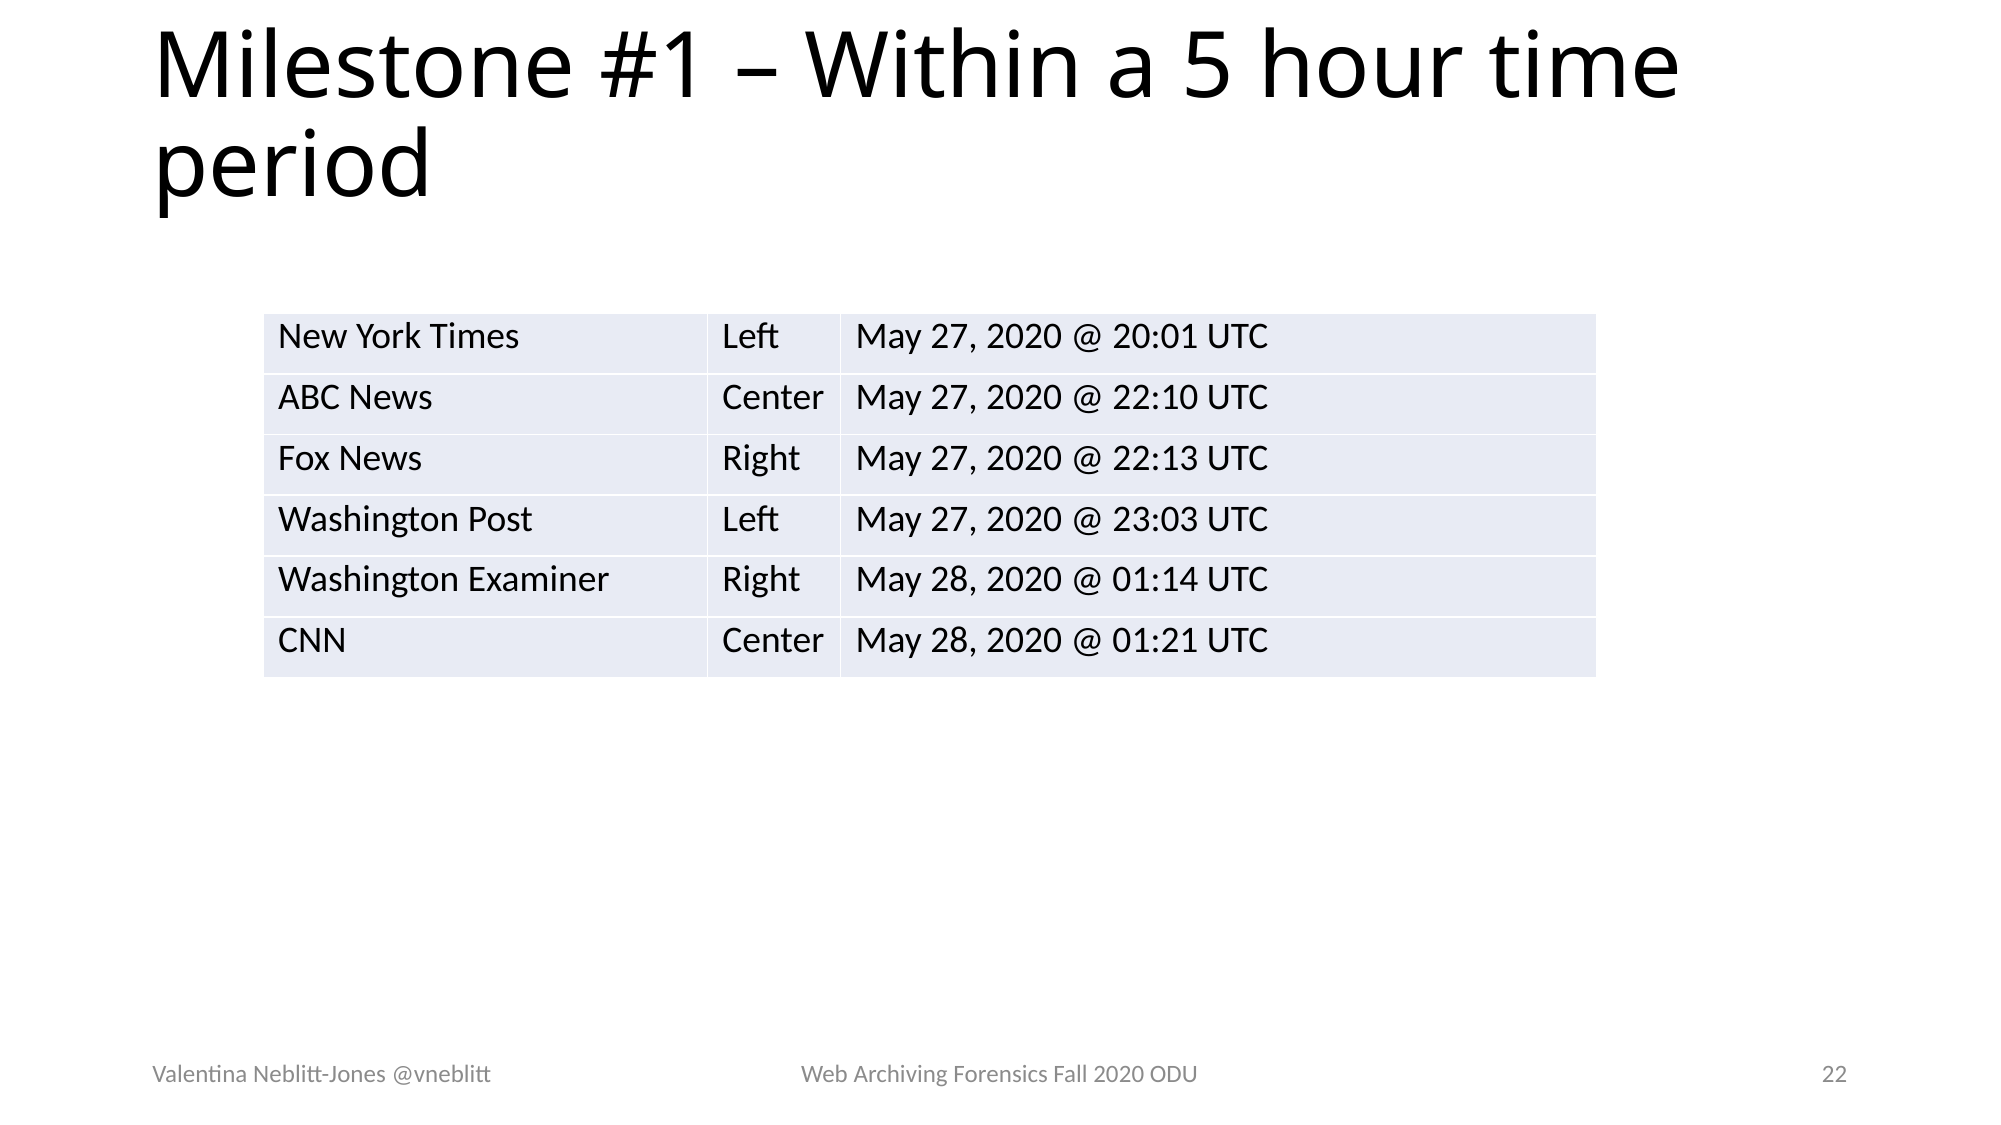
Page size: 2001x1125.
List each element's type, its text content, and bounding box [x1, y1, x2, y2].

slide_number Valentina Neblitt-Jones @vneblitt [137, 1042, 588, 1103]
table_cell CNN [264, 618, 707, 677]
table_cell Fox News [264, 435, 707, 494]
table_header Left [708, 314, 840, 373]
table_cell Center [708, 618, 840, 677]
table_cell May 28, 2020 @ 01:14 UTC [841, 557, 1596, 616]
table_cell May 27, 2020 @ 22:10 UTC [841, 375, 1596, 434]
table_cell May 27, 2020 @ 23:03 UTC [841, 496, 1596, 555]
footer Web Archiving Forensics Fall 2020 ODU [662, 1042, 1338, 1103]
title Milestone #1 – Within a 5 hour time period [137, 59, 1863, 176]
table_cell ABC News [264, 375, 707, 434]
slide_number 22 [1412, 1042, 1863, 1103]
table_cell Right [708, 557, 840, 616]
table_cell Left [708, 496, 840, 555]
table_header May 27, 2020 @ 20:01 UTC [841, 314, 1596, 373]
table_cell May 27, 2020 @ 22:13 UTC [841, 435, 1596, 494]
table_cell Washington Examiner [264, 557, 707, 616]
table_cell Center [708, 375, 840, 434]
table_cell May 28, 2020 @ 01:21 UTC [841, 618, 1596, 677]
table_header New York Times [264, 314, 707, 373]
table_cell Washington Post [264, 496, 707, 555]
table_cell Right [708, 435, 840, 494]
